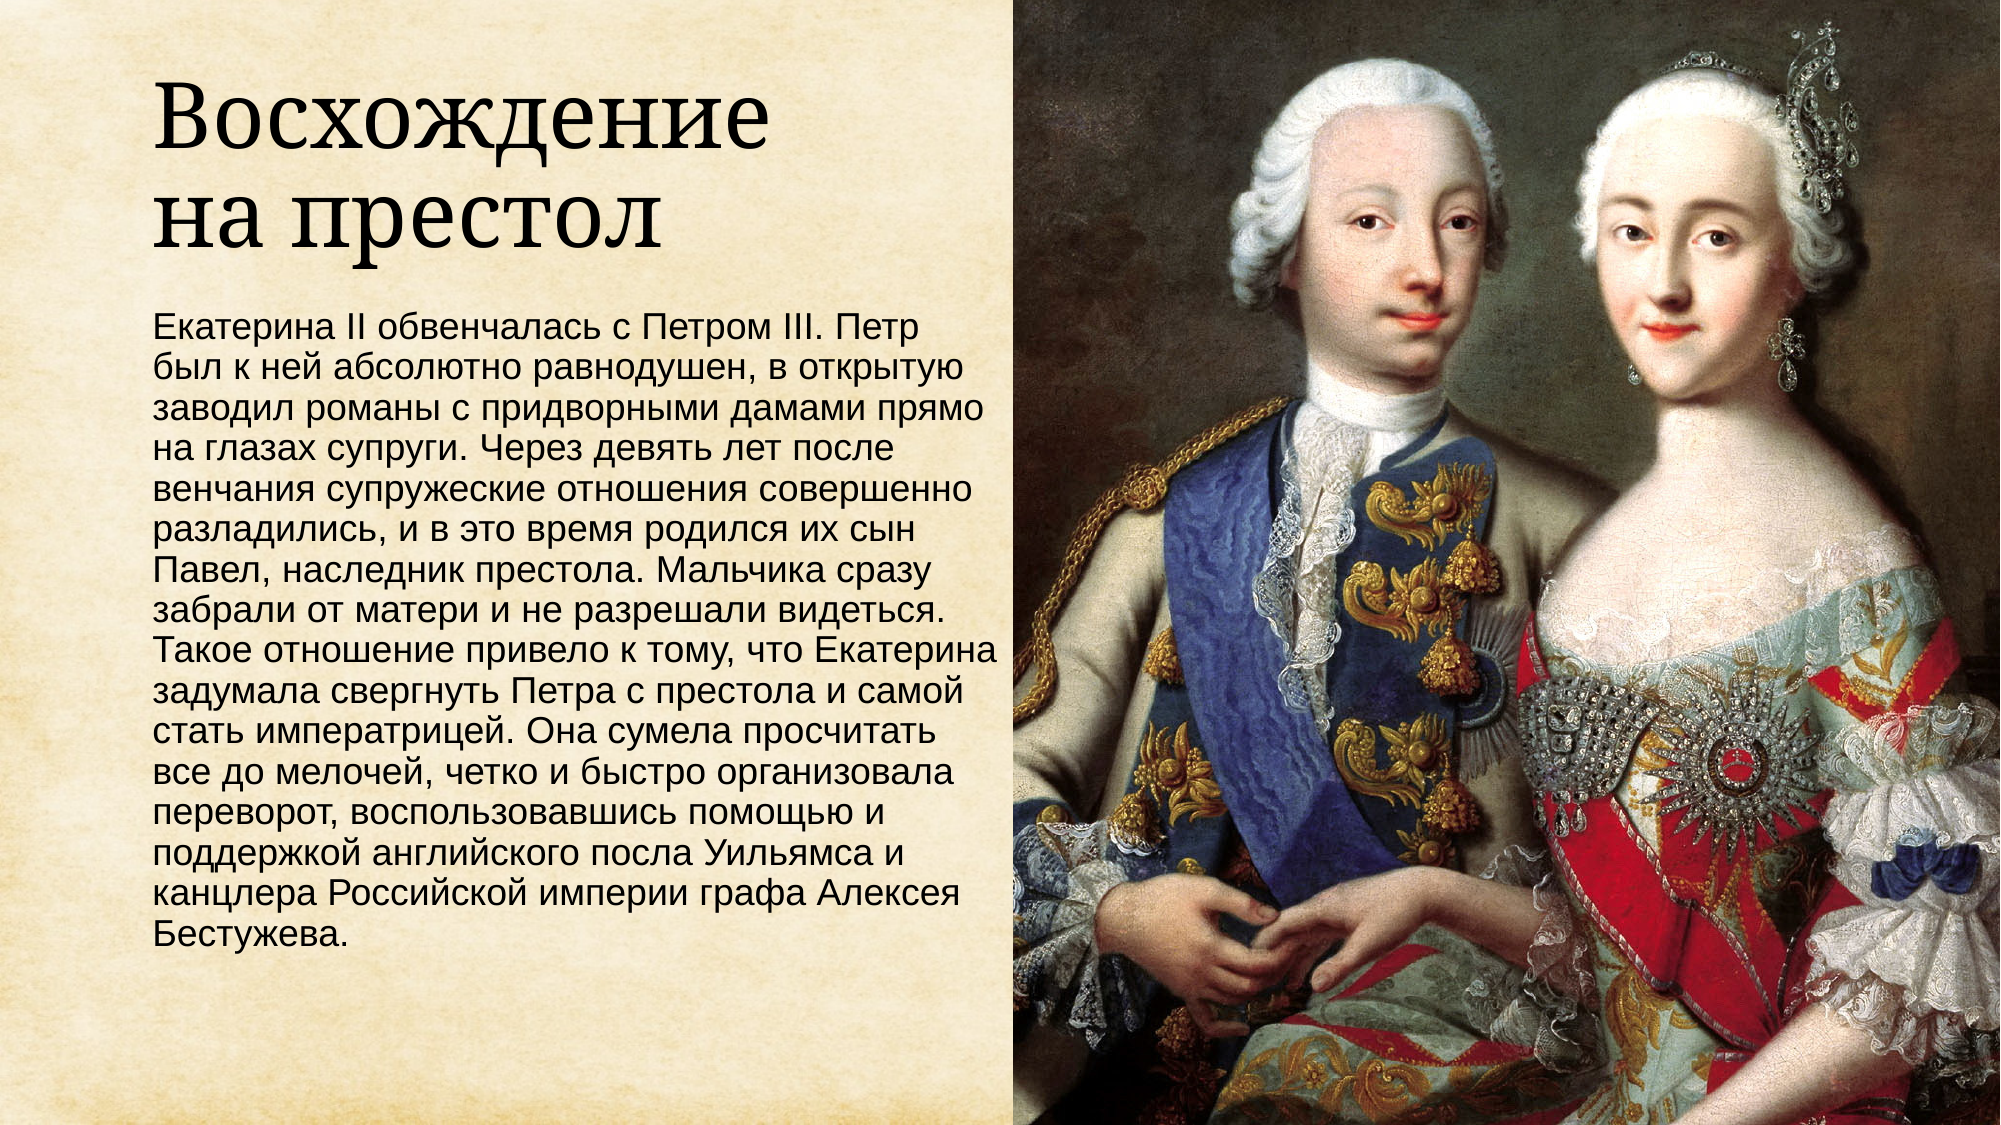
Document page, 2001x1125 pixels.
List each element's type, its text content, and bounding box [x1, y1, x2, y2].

list Екатерина II обвенчалась с Петром III. Петр был к ней абсолютно равнодушен, в открытую заводил романы с придворными дамами прямо на глазах супруги. Через девять лет после венчания супружеские отношения совершенно разладились, и в это время родился их сын Павел, наследник престола. Мальчика сразу забрали от матери и не разрешали видеться. Такое отношение привело к тому, что Екатерина задумала свергнуть Петра с престола и самой стать императрицей. Она сумела просчитать все до мелочей, четко и быстро организовала переворот, воспользовавшись помощью и поддержкой английского посла Уильямса и канцлера Российской империи графа Алексея Бестужева. [137, 299, 1013, 1014]
picture [0, 0, 2001, 1125]
title Восхождение на престол [137, 59, 896, 278]
